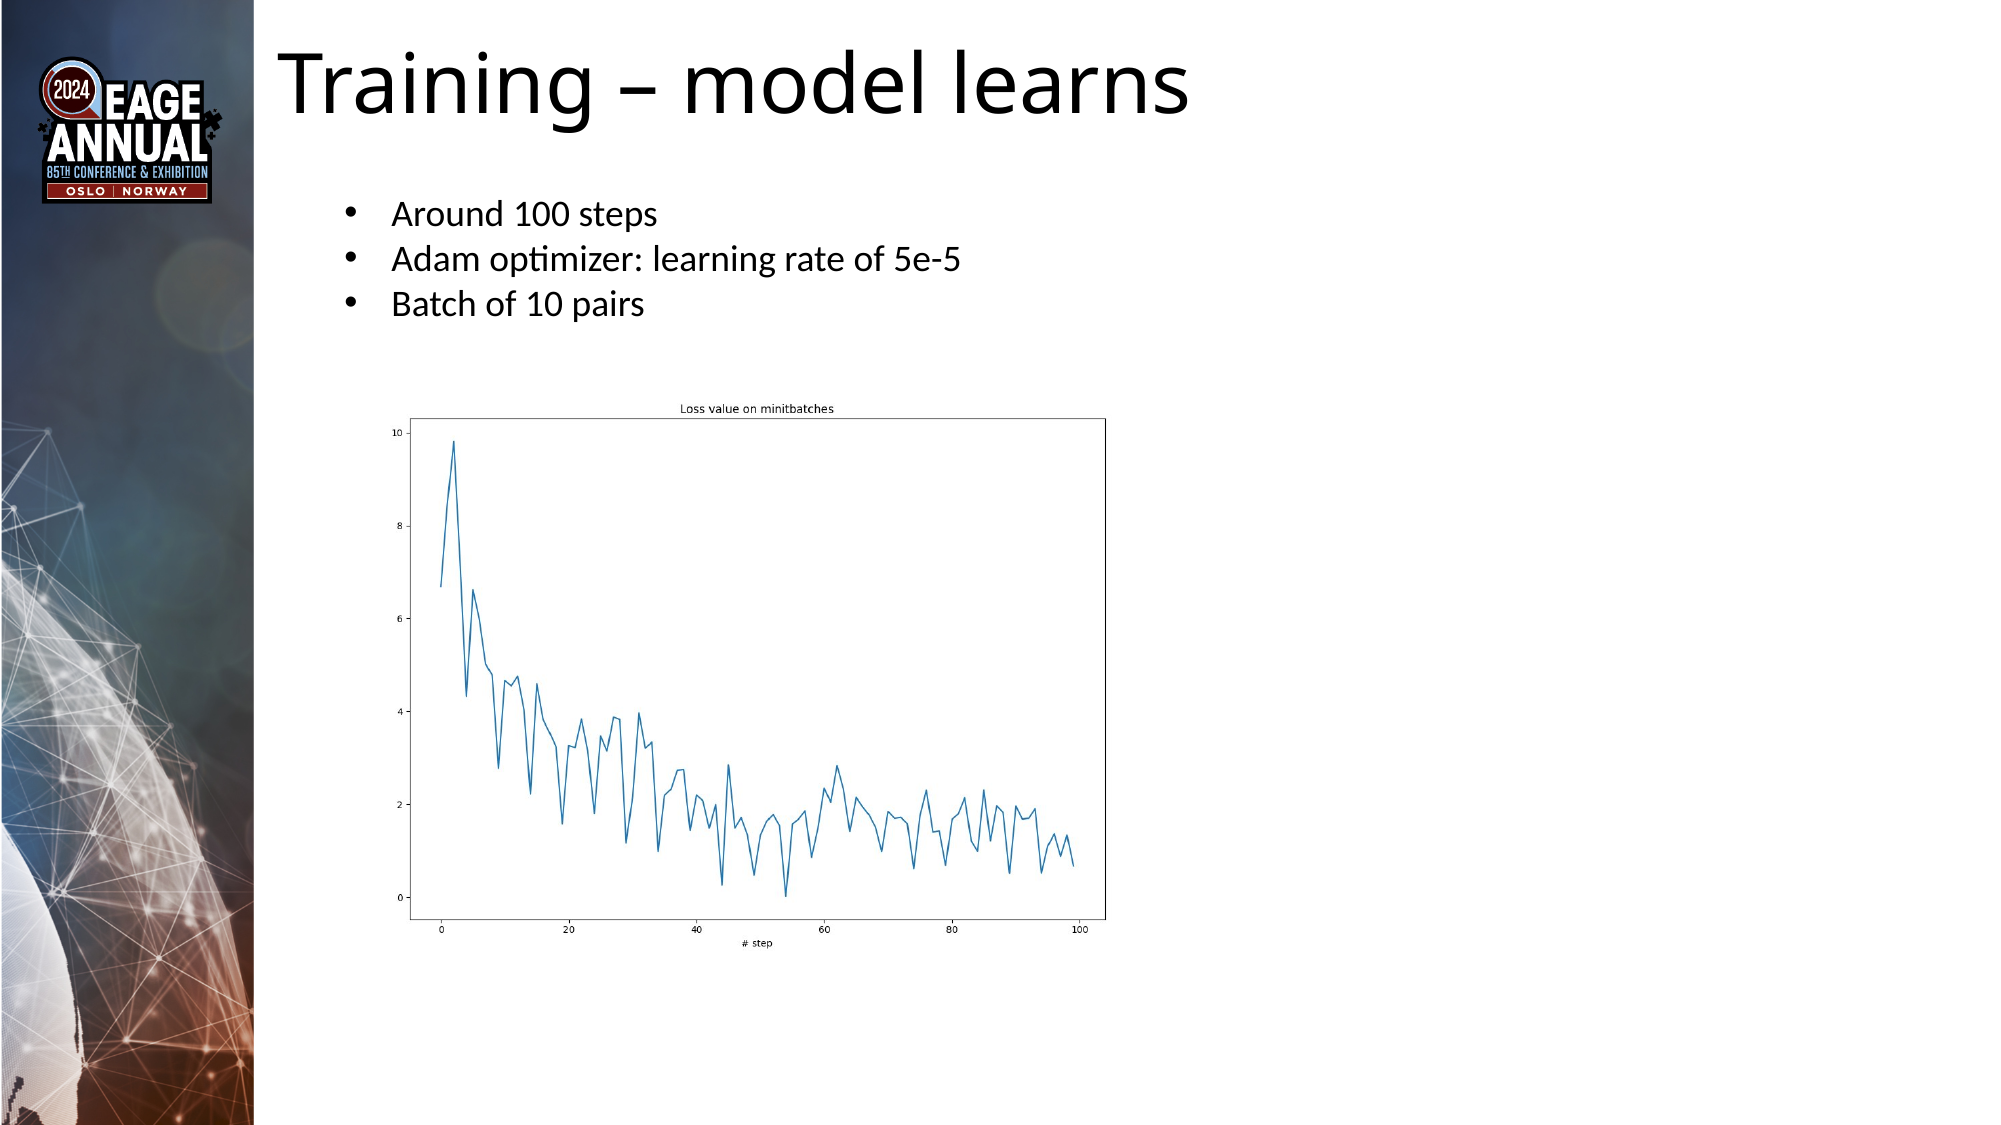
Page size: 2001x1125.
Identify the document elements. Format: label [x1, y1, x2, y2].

picture [329, 381, 1168, 970]
list [0, 0, 2000, 1125]
